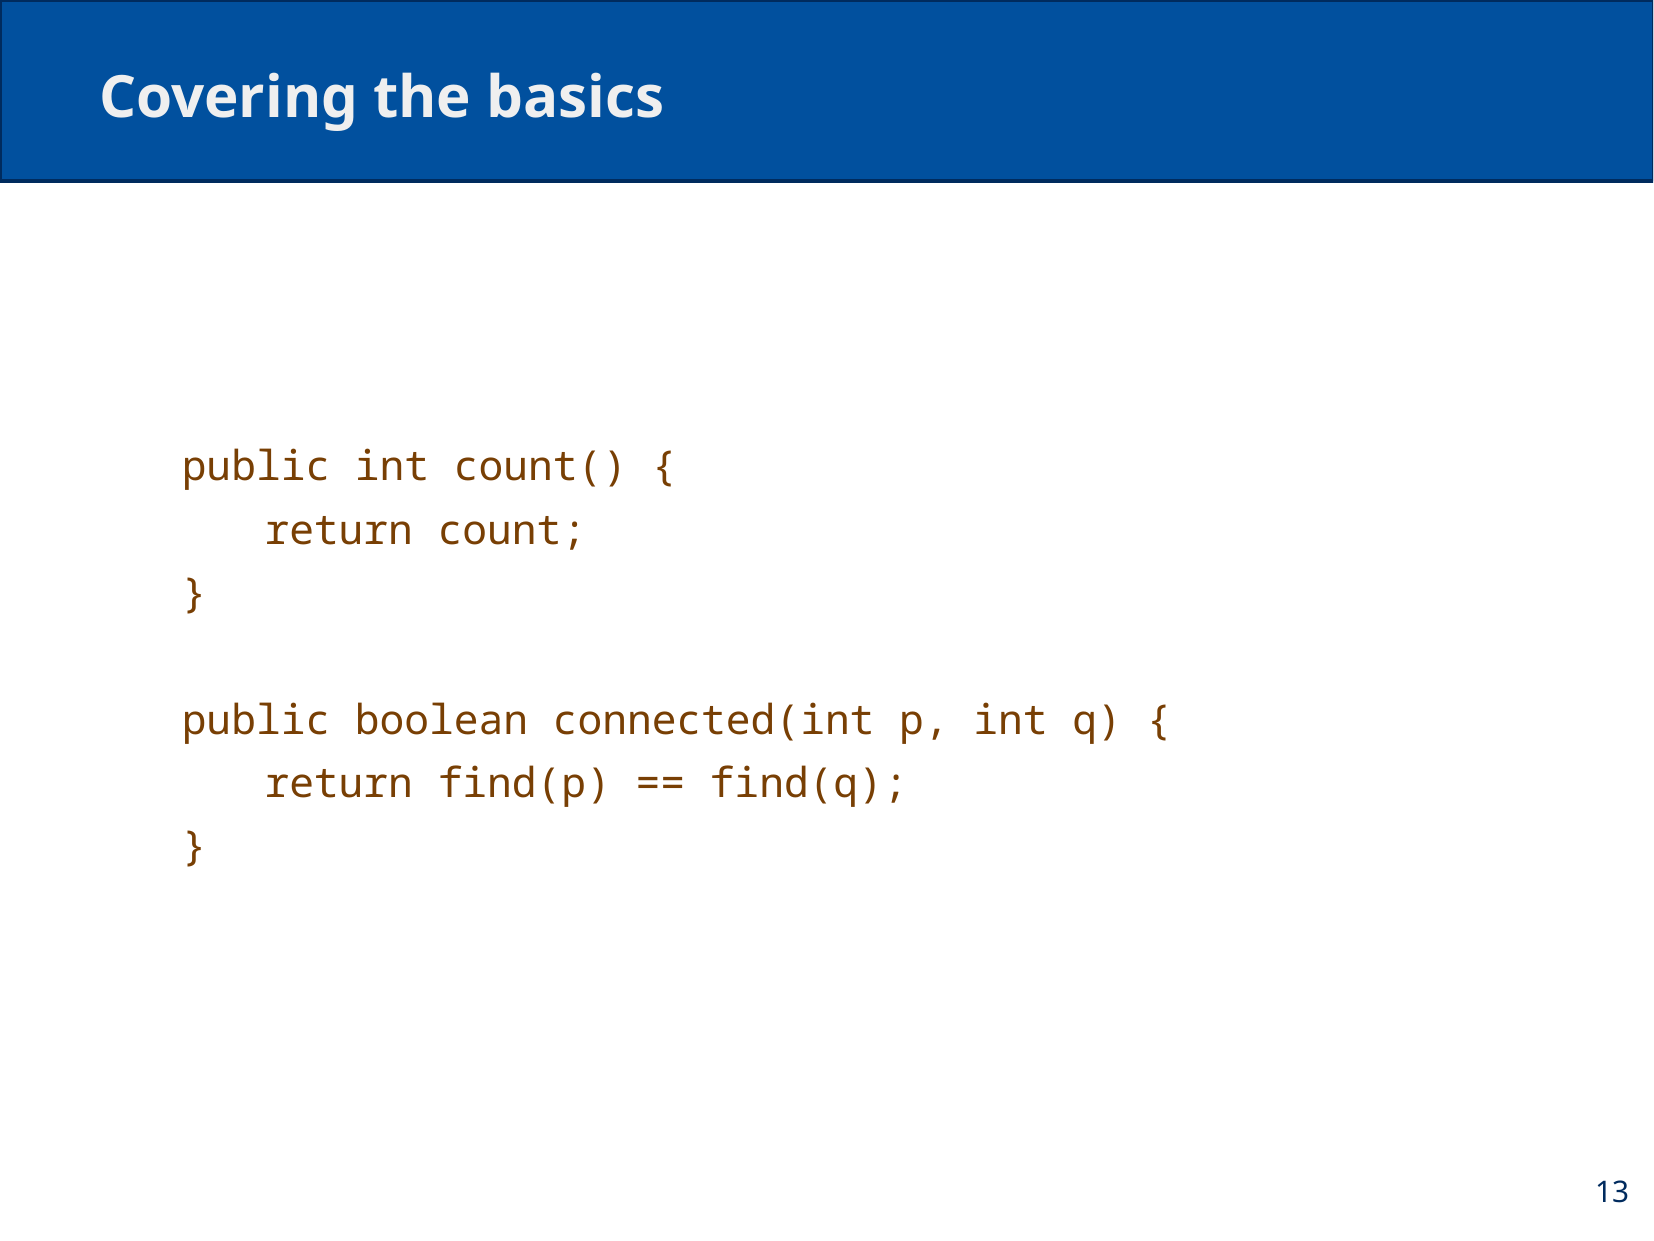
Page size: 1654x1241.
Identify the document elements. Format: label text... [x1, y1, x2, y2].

title Covering the basics [82, 36, 1571, 146]
list public int count() { return count; } public boolean connected(int p, int q) { return find(p) == find(q); } [82, 232, 1571, 1188]
slide_number 13 [1546, 1145, 1647, 1241]
